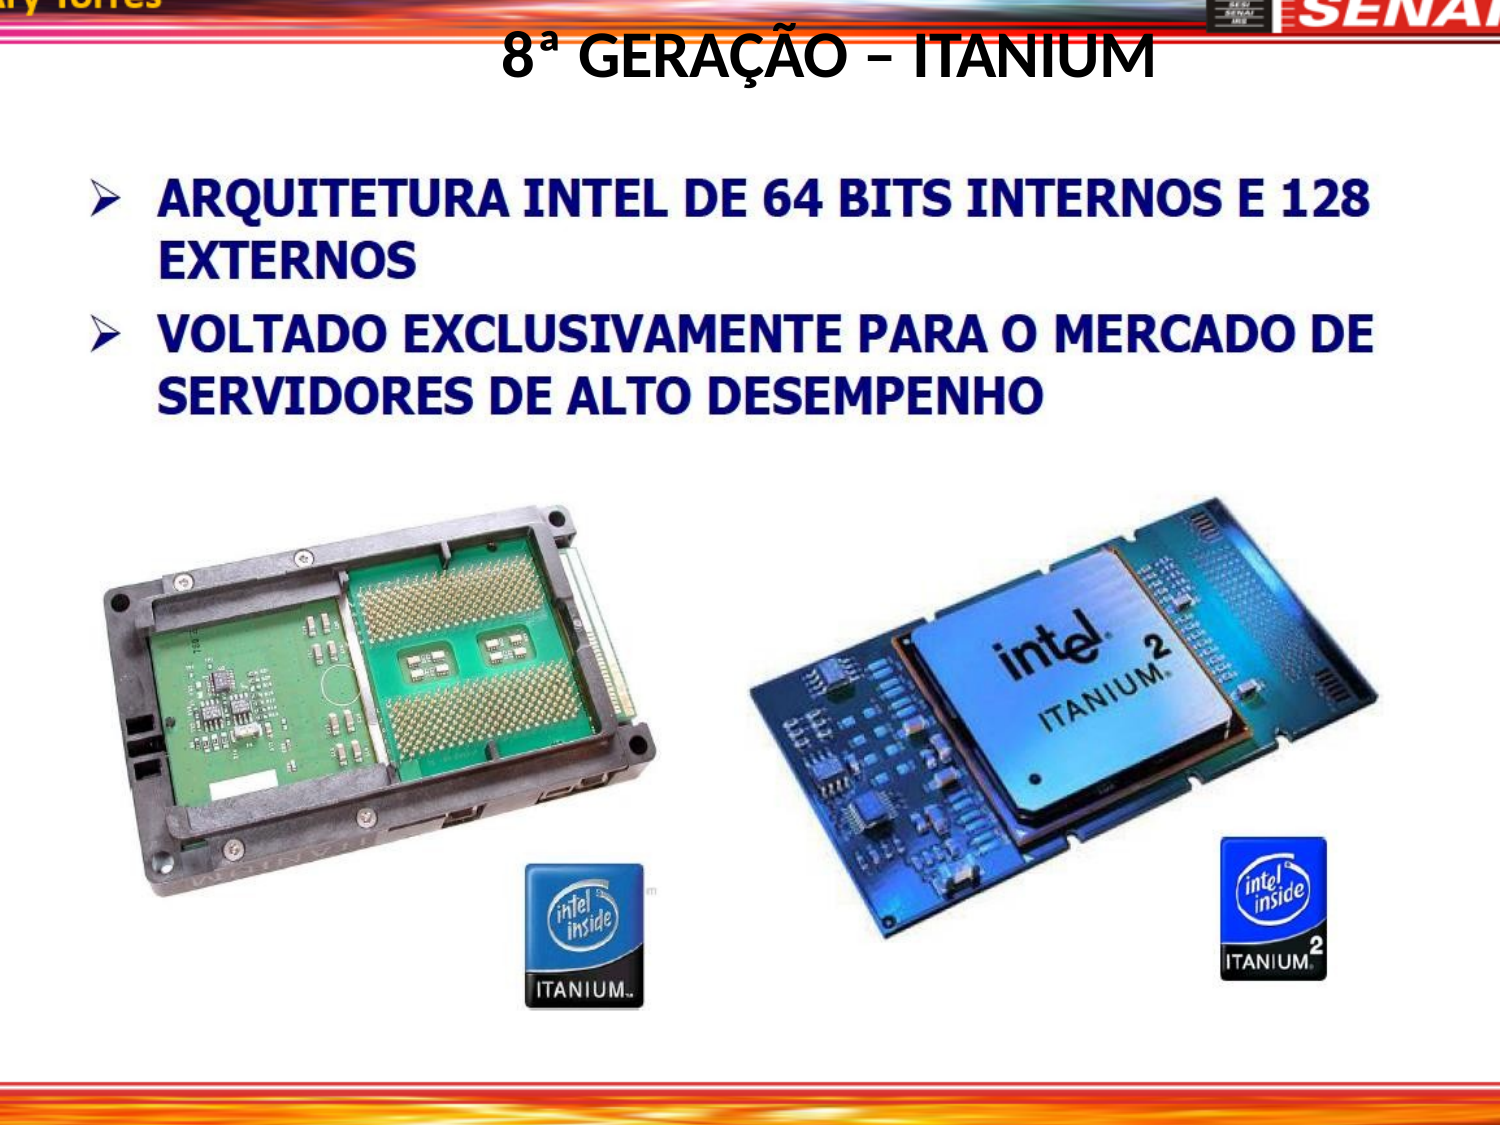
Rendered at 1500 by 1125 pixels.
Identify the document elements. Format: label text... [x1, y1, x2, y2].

title 8ª GERAÇÃO – ITANIUM [499, 8, 1166, 151]
picture [0, 0, 1500, 1125]
